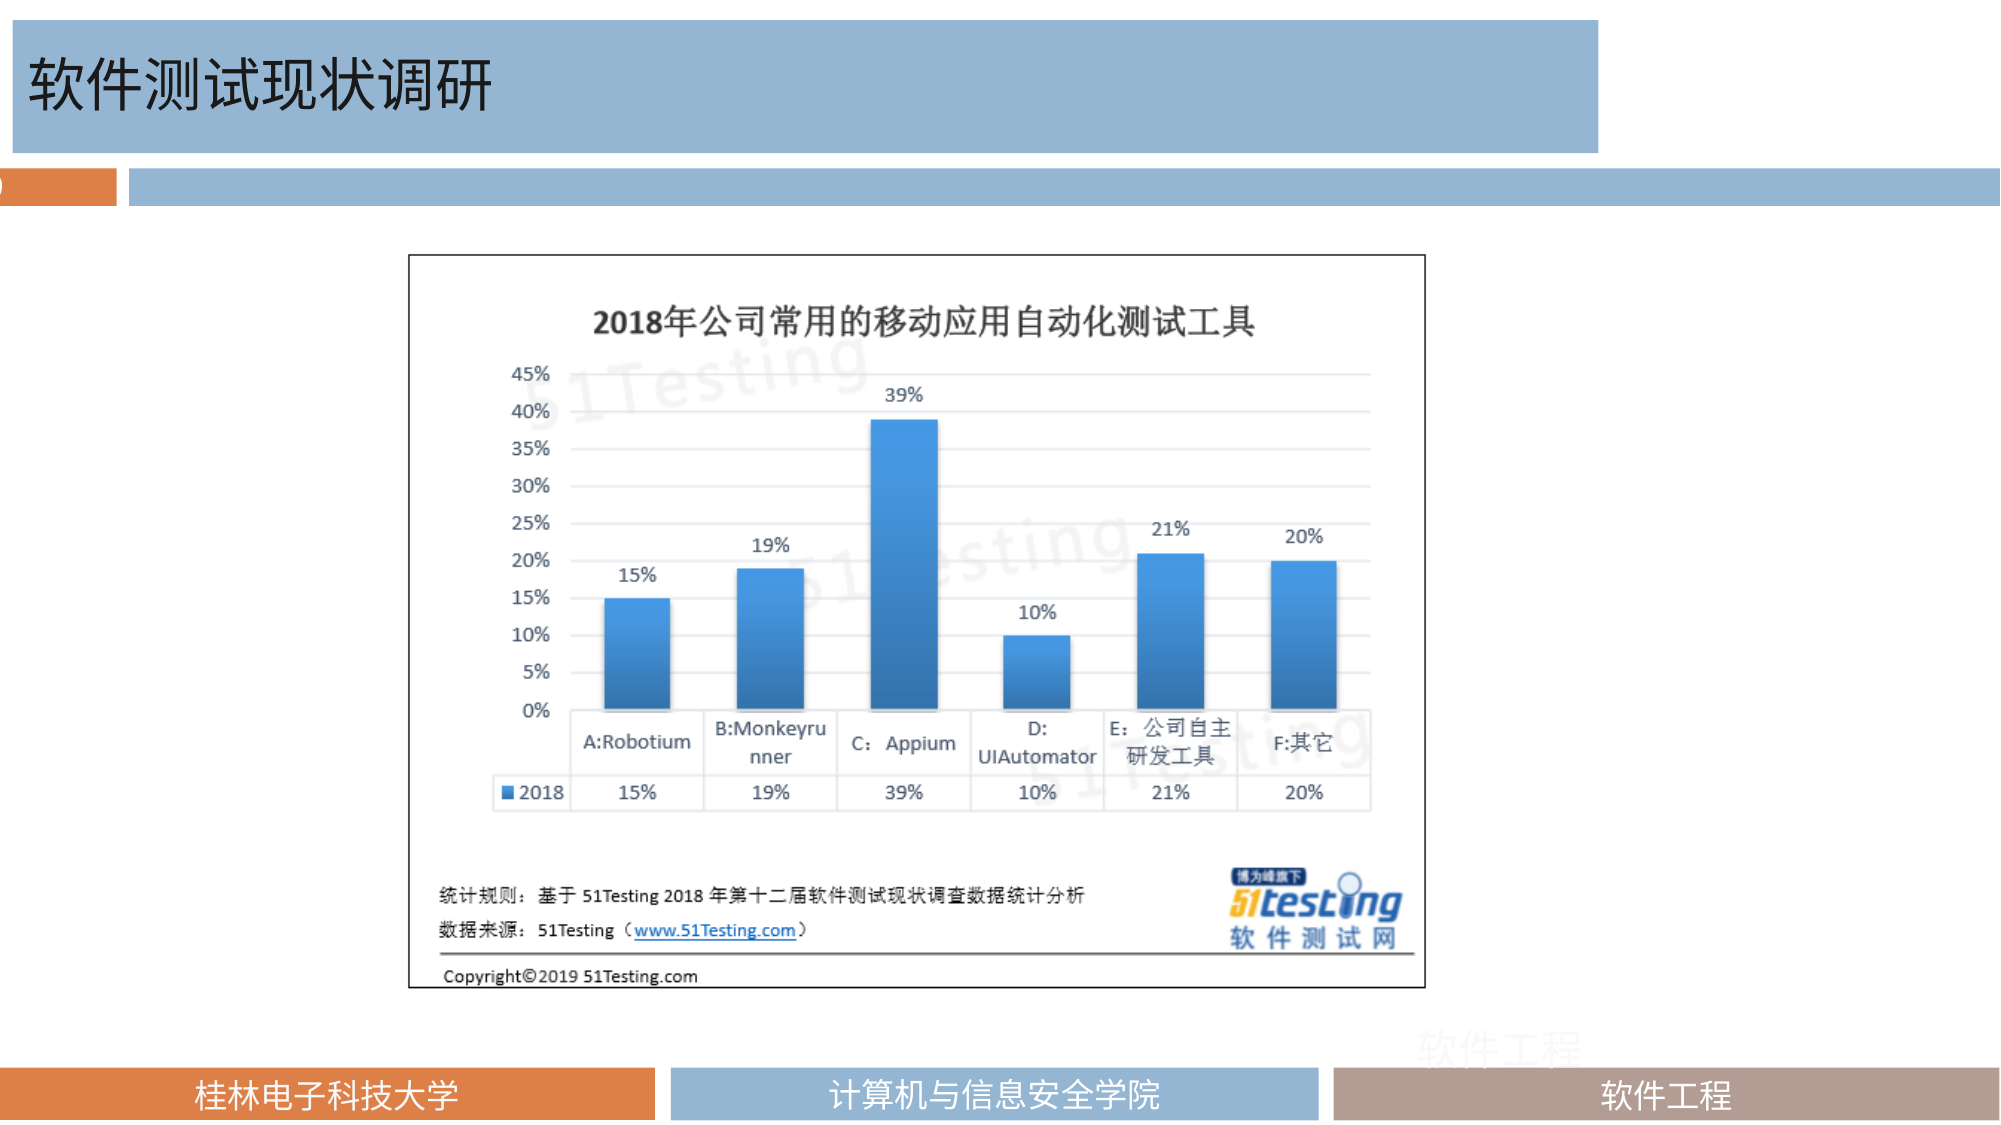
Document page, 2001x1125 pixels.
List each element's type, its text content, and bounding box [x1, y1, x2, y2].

picture [401, 250, 1435, 993]
text_box [303, 49, 1671, 292]
text_box 软件工程 [1250, 992, 1750, 1105]
text_box [753, 993, 1240, 1105]
text_box 软件测试现状调研 [12, 20, 1599, 154]
